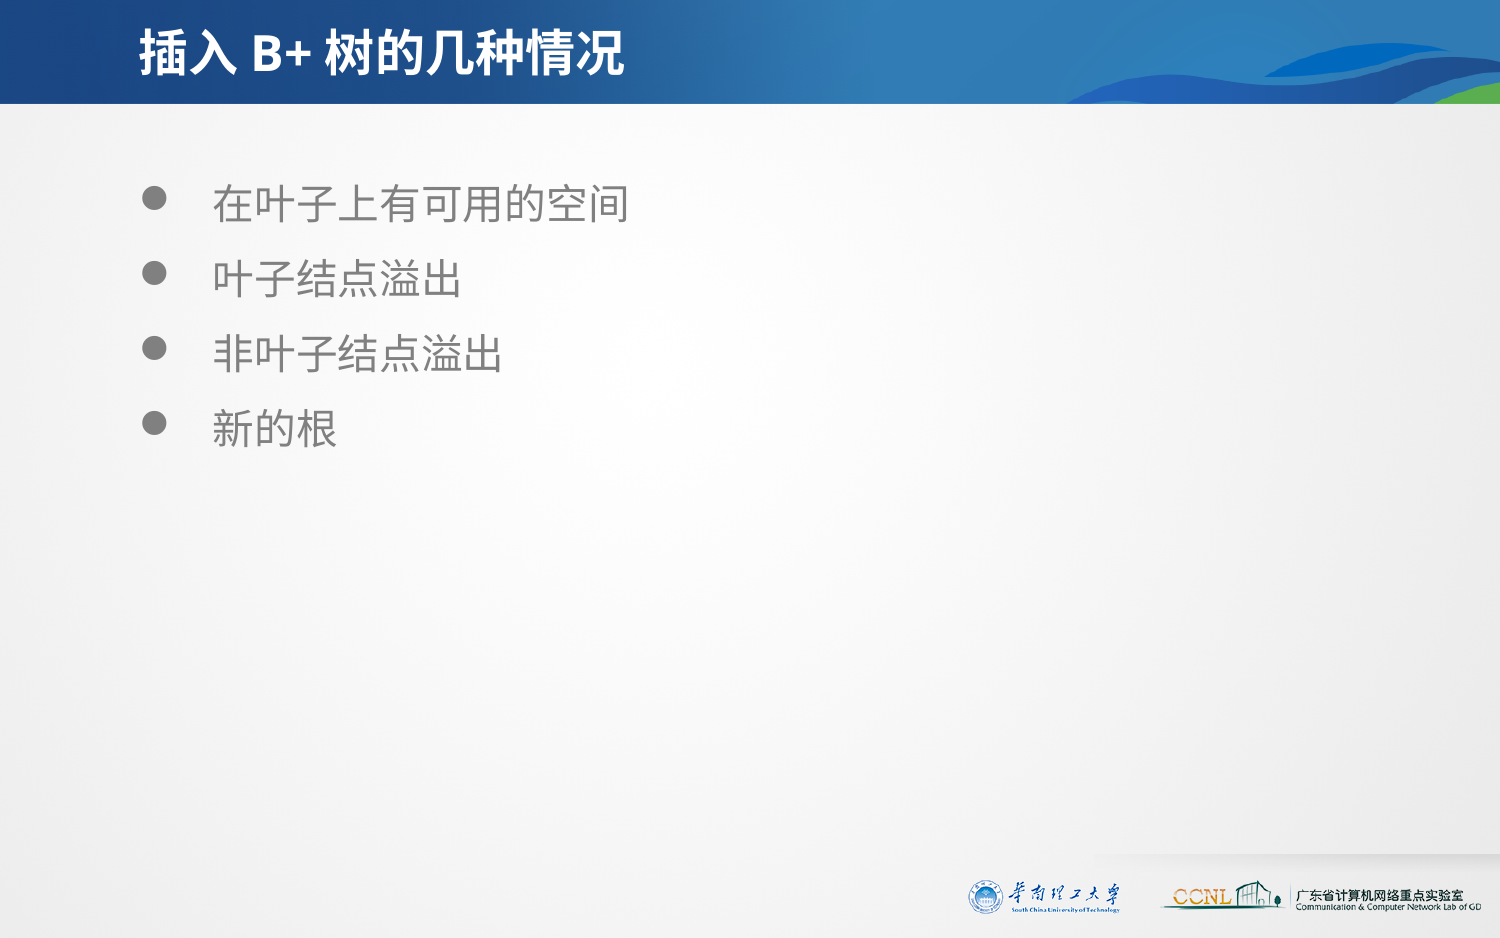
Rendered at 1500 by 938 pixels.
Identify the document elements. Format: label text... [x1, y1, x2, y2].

picture [0, 0, 1500, 938]
title 插入B+树的几种情况 [123, 0, 1489, 103]
text_box 在叶子上有可用的空间 叶子结点溢出 非叶子结点溢出 新的根 [123, 161, 1365, 445]
